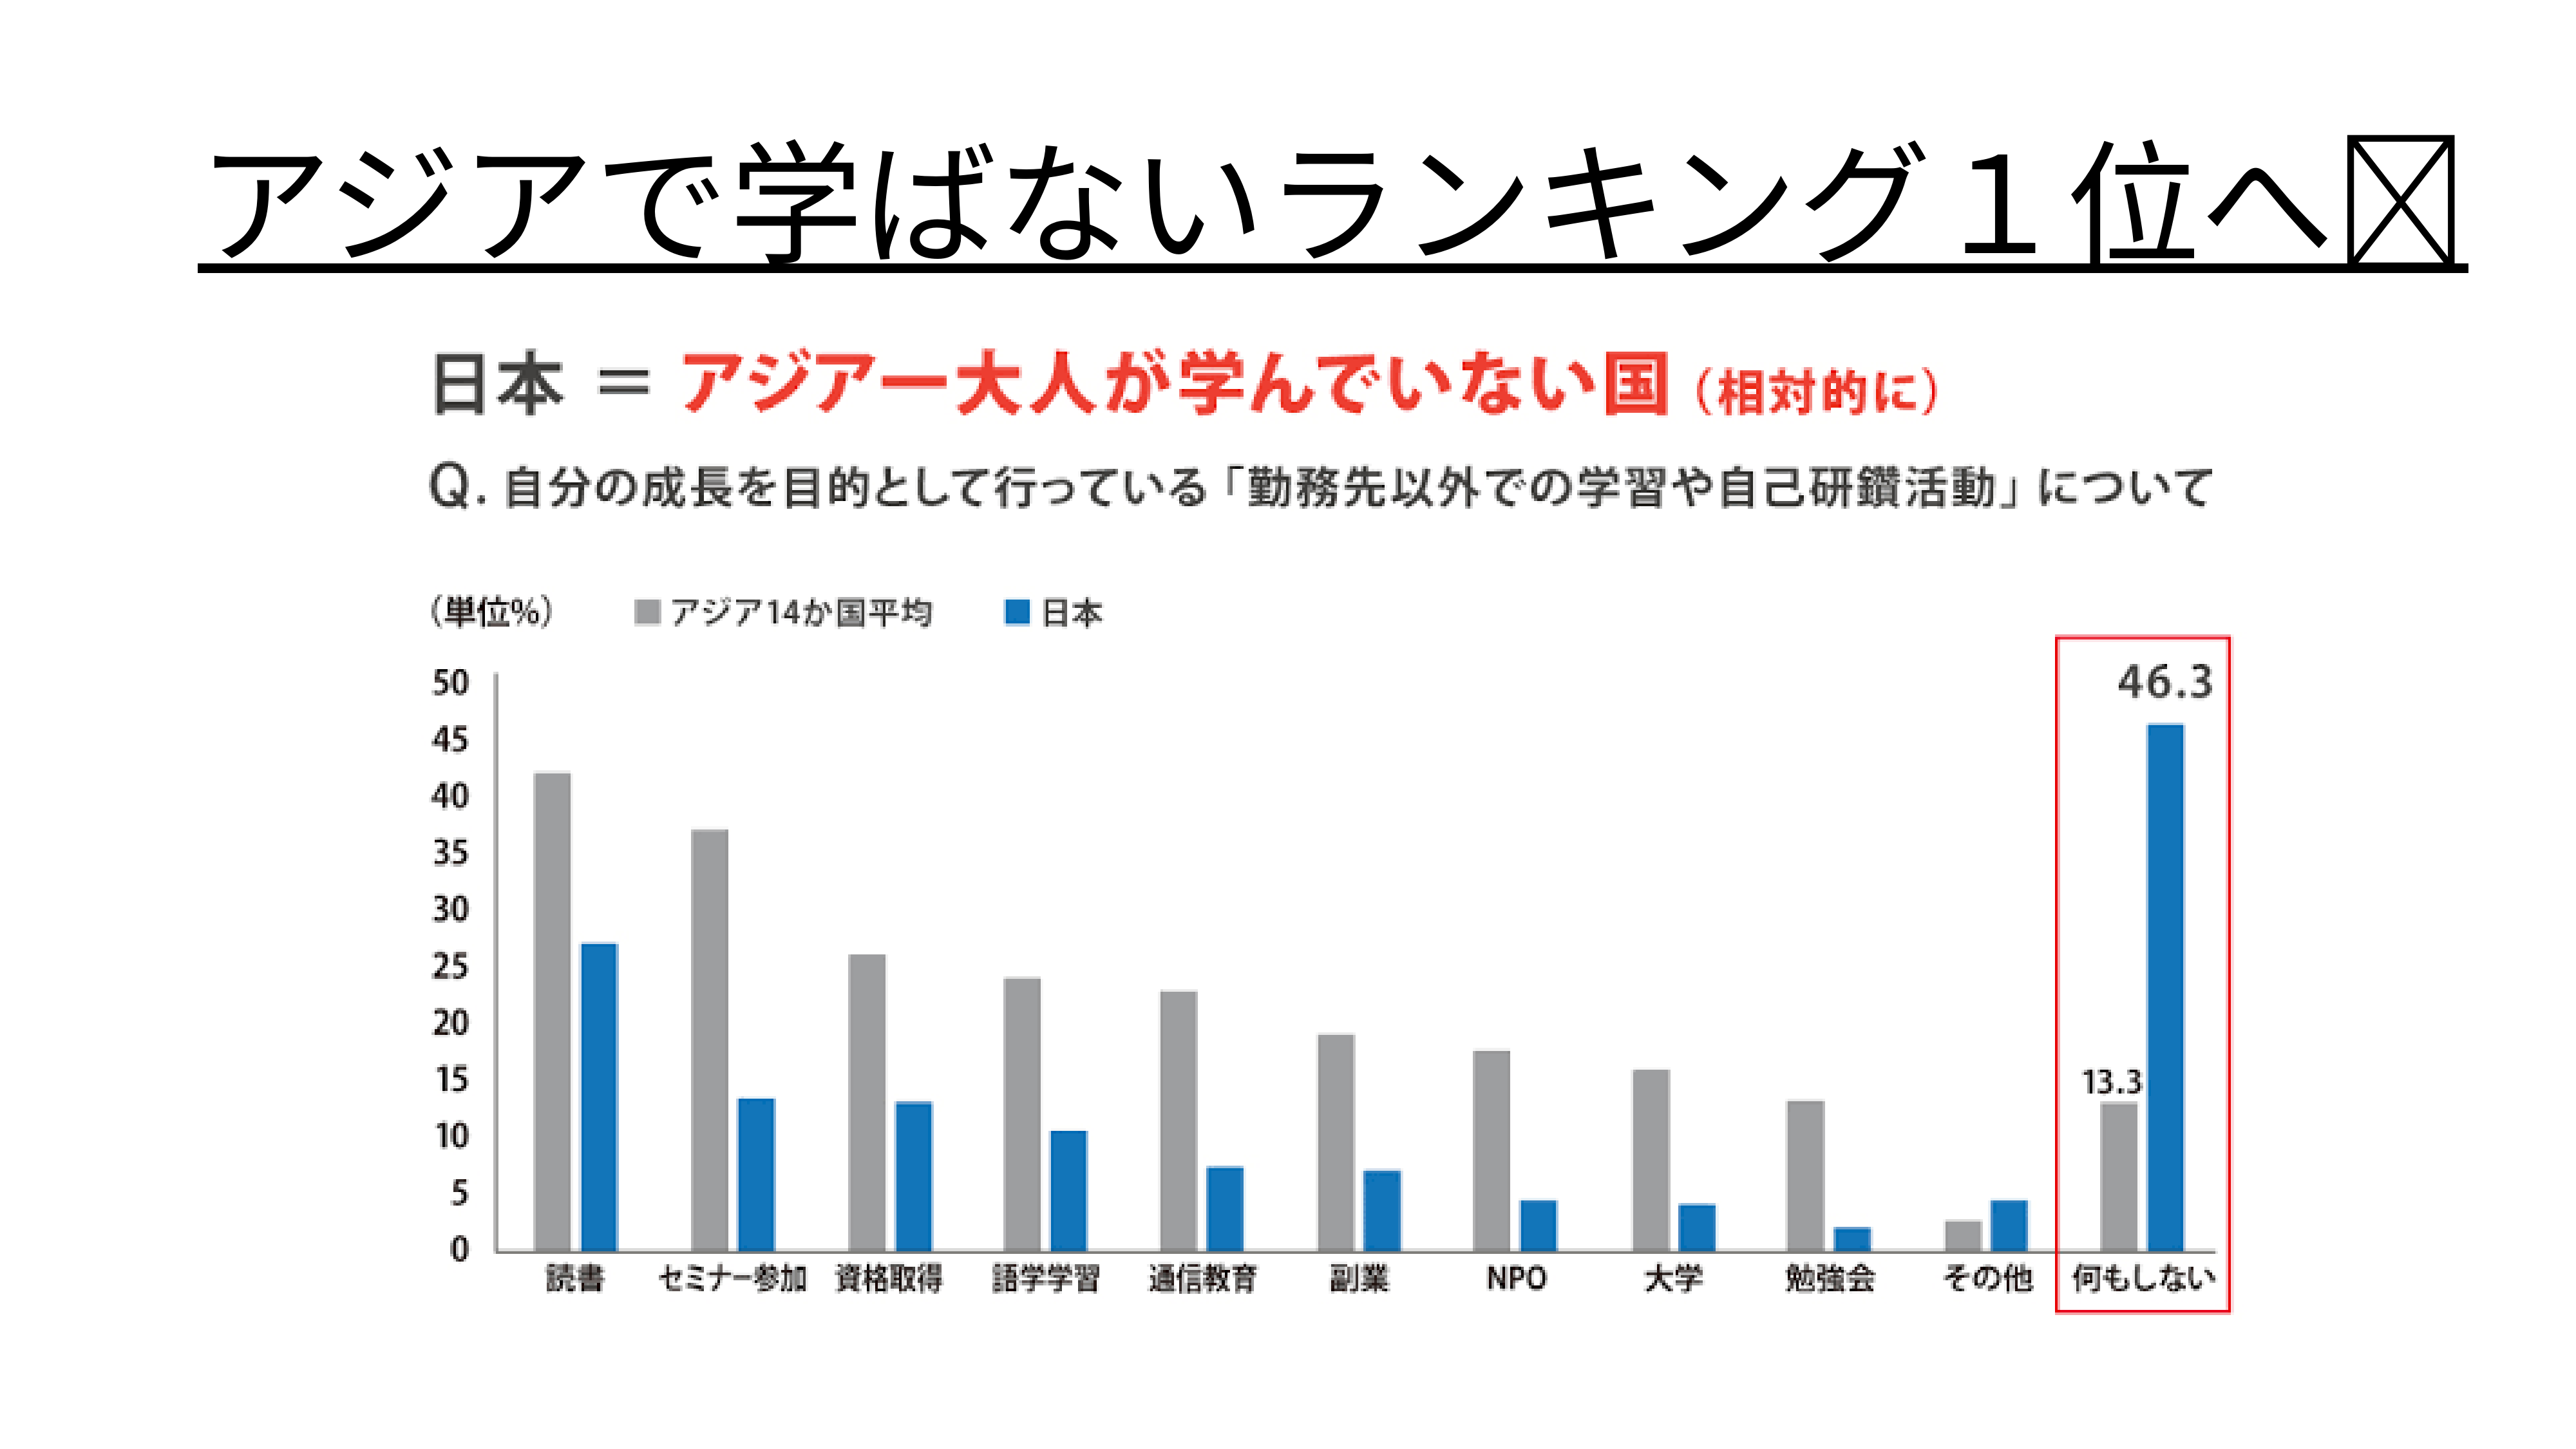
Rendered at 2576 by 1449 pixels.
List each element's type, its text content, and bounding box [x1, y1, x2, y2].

picture [360, 258, 2306, 1379]
text_box アジアで学ばないランキング１位へ💦 [104, 114, 2562, 286]
